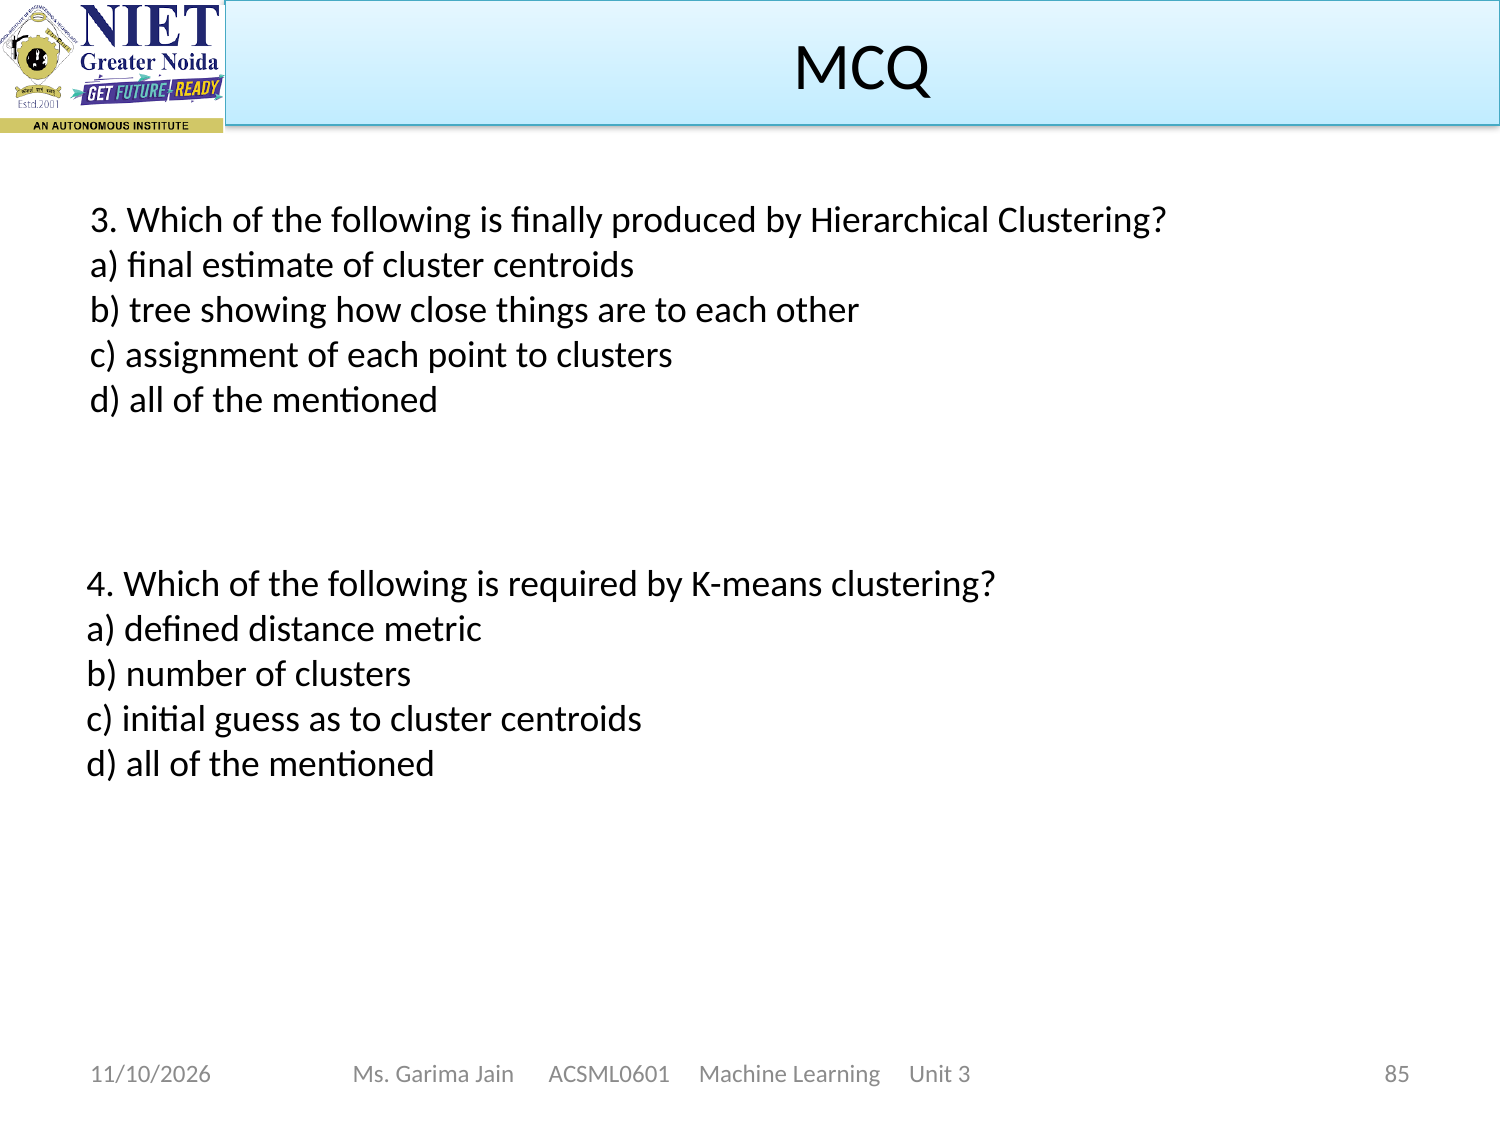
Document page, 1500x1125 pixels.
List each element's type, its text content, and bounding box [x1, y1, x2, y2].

slide_number 85 [1074, 1042, 1425, 1103]
footer Ms. Garima Jain ACSML0601 Machine Learning Unit 3 [337, 1042, 988, 1103]
picture [0, 0, 226, 133]
text_box 4. Which of the following is required by K-means clustering? a) defined distance metric b) number of clusters c) initial guess as to cluster centroids d) all of the mentioned [71, 551, 1400, 791]
text_box MCQ [224, 0, 1500, 126]
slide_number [75, 1042, 337, 1103]
text_box 3. Which of the following is finally produced by Hierarchical Clustering? a) final estimate of cluster centroids b) tree showing how close things are to each other c) assignment of each point to clusters d) all of the mentioned [75, 187, 1463, 428]
